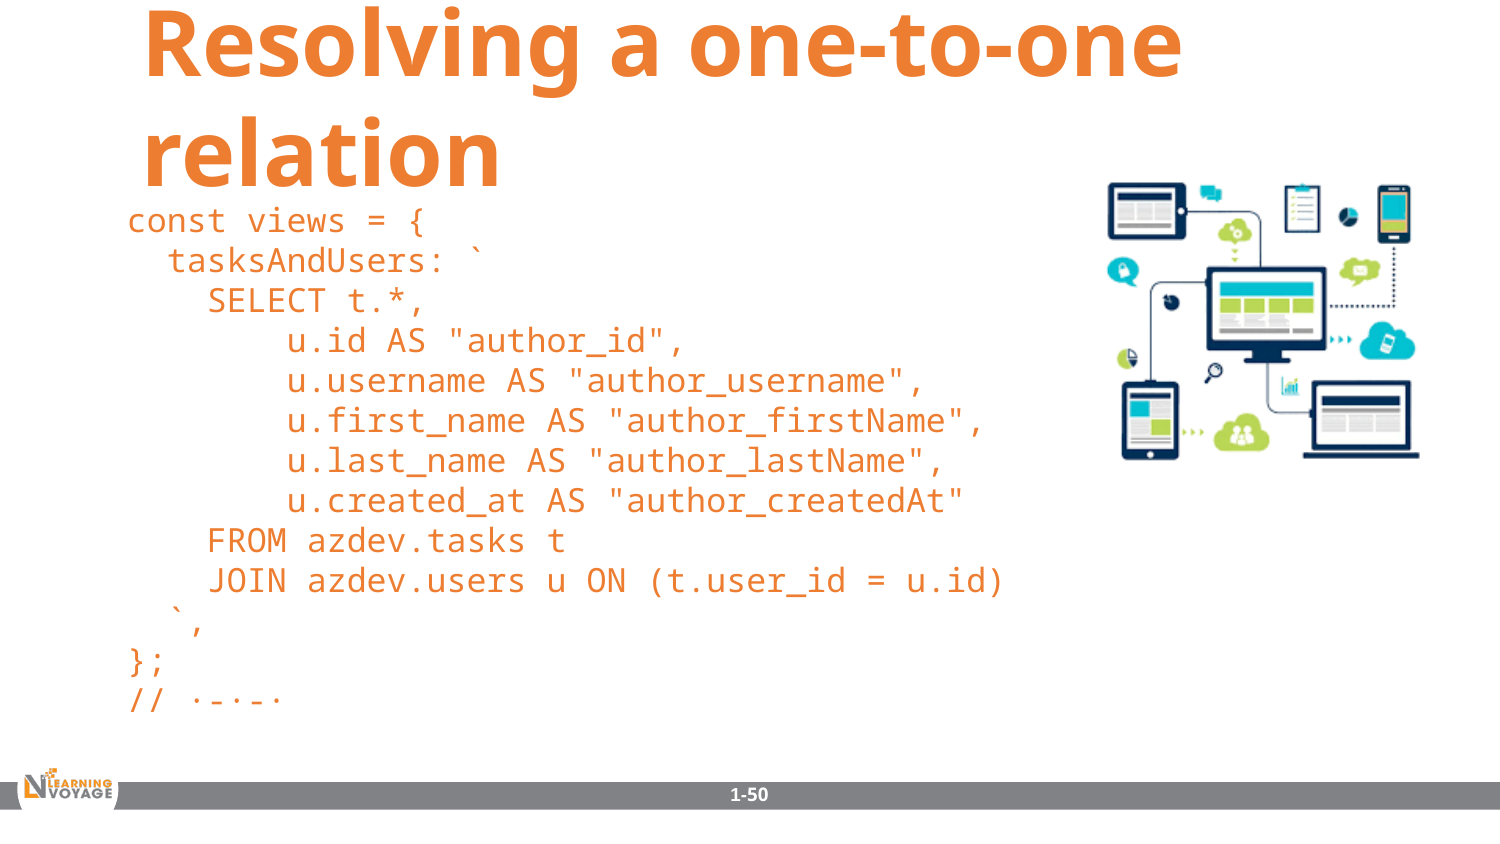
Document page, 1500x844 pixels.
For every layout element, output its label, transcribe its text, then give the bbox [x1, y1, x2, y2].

slide_number 1-50 [692, 770, 784, 821]
text_box const views = { tasksAndUsers: ` SELECT t.*, u.id AS "author_id", u.username AS "author_username", u.first_name AS "author_firstName", u.last_name AS "author_lastName", u.created_at AS "author_createdAt" FROM azdev.tasks t JOIN azdev.users u ON (t.user_id = u.id) `, }; // ·-·-· [126, 197, 1373, 719]
picture [0, 706, 144, 844]
picture [1050, 175, 1481, 462]
text_box Resolving a one-to-one relation [126, 37, 1231, 153]
